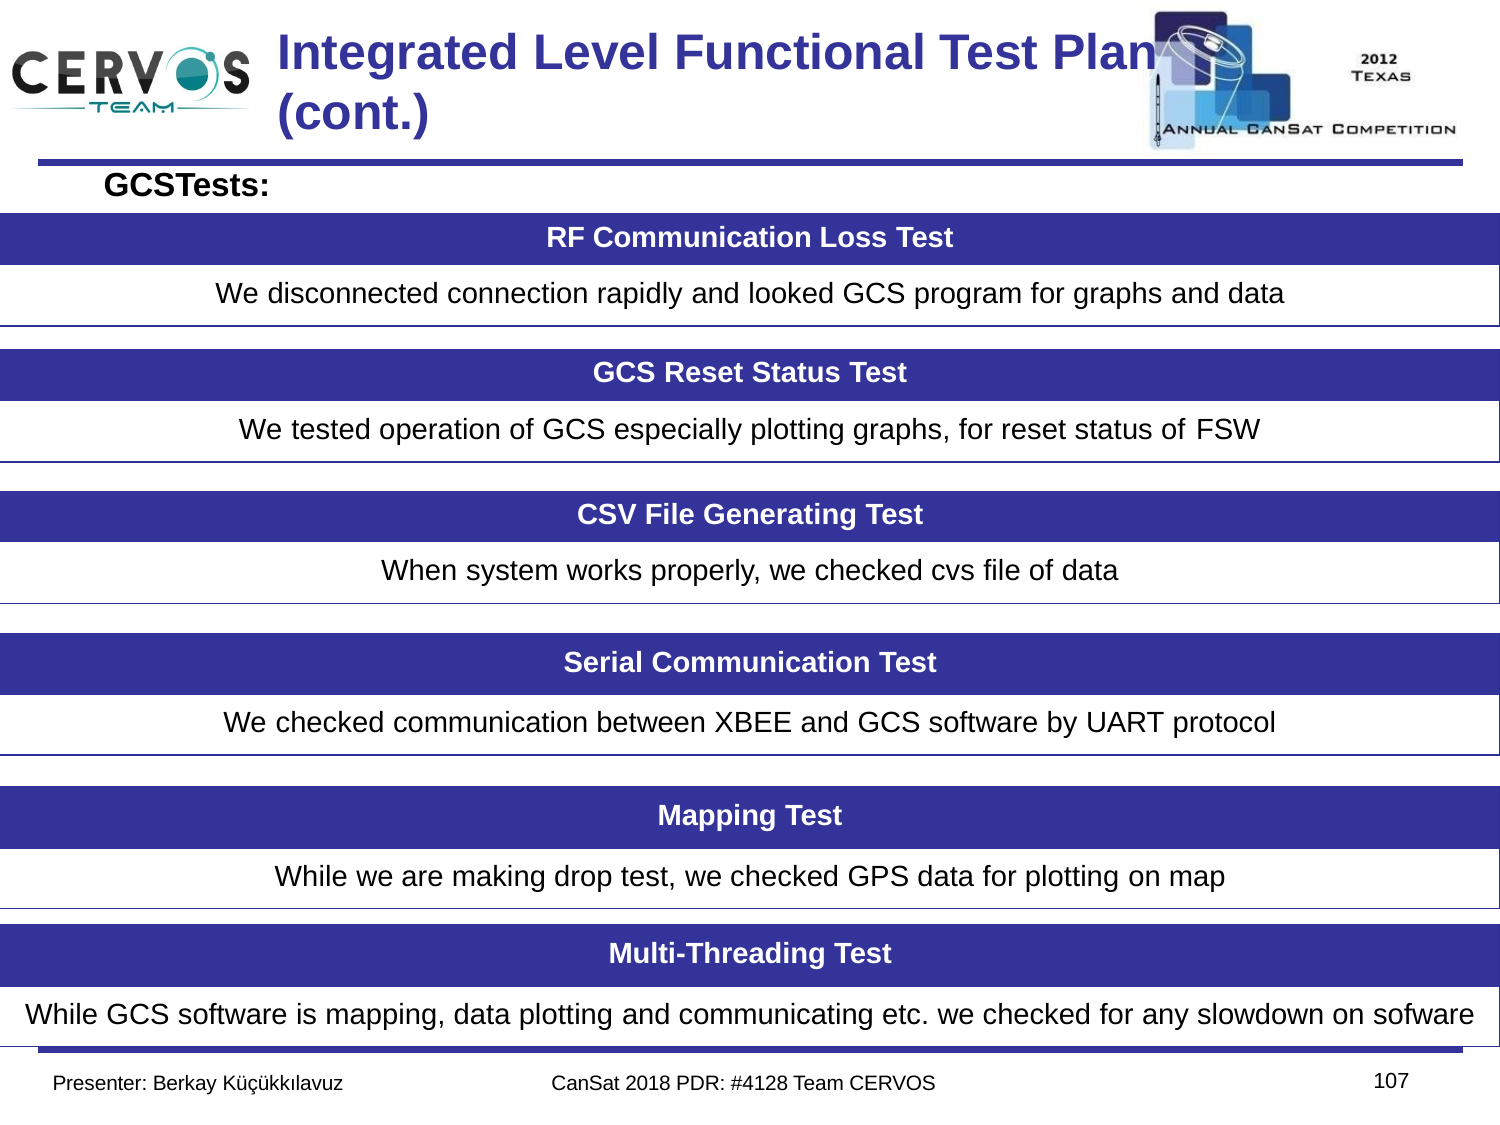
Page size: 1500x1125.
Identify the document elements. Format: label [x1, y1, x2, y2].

footer [549, 1069, 951, 1125]
table_cell [0, 401, 1499, 461]
table_header [0, 633, 1499, 695]
table_header [0, 924, 1499, 987]
text_box [1142, 1, 1458, 156]
table_header [0, 213, 1499, 265]
table_cell [0, 695, 1499, 754]
table_header [0, 491, 1499, 542]
table_cell [0, 849, 1499, 908]
title [275, 17, 1166, 208]
table_cell [0, 542, 1499, 603]
slide_number [1369, 1066, 1415, 1125]
table_cell [0, 987, 1499, 1046]
text_box [37, 161, 276, 204]
text_box [50, 1069, 349, 1095]
text_box [12, 12, 251, 157]
table_cell [0, 265, 1499, 325]
table_header [0, 349, 1499, 401]
table_header [0, 786, 1499, 849]
